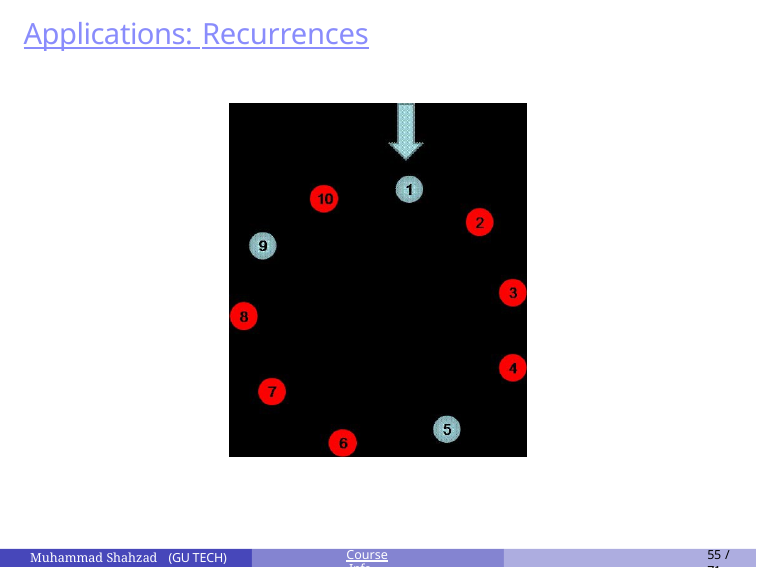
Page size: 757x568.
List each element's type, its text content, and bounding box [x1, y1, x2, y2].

text_box Applications: Recurrences [21, 12, 735, 51]
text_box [0, 548, 757, 568]
picture [229, 103, 527, 457]
